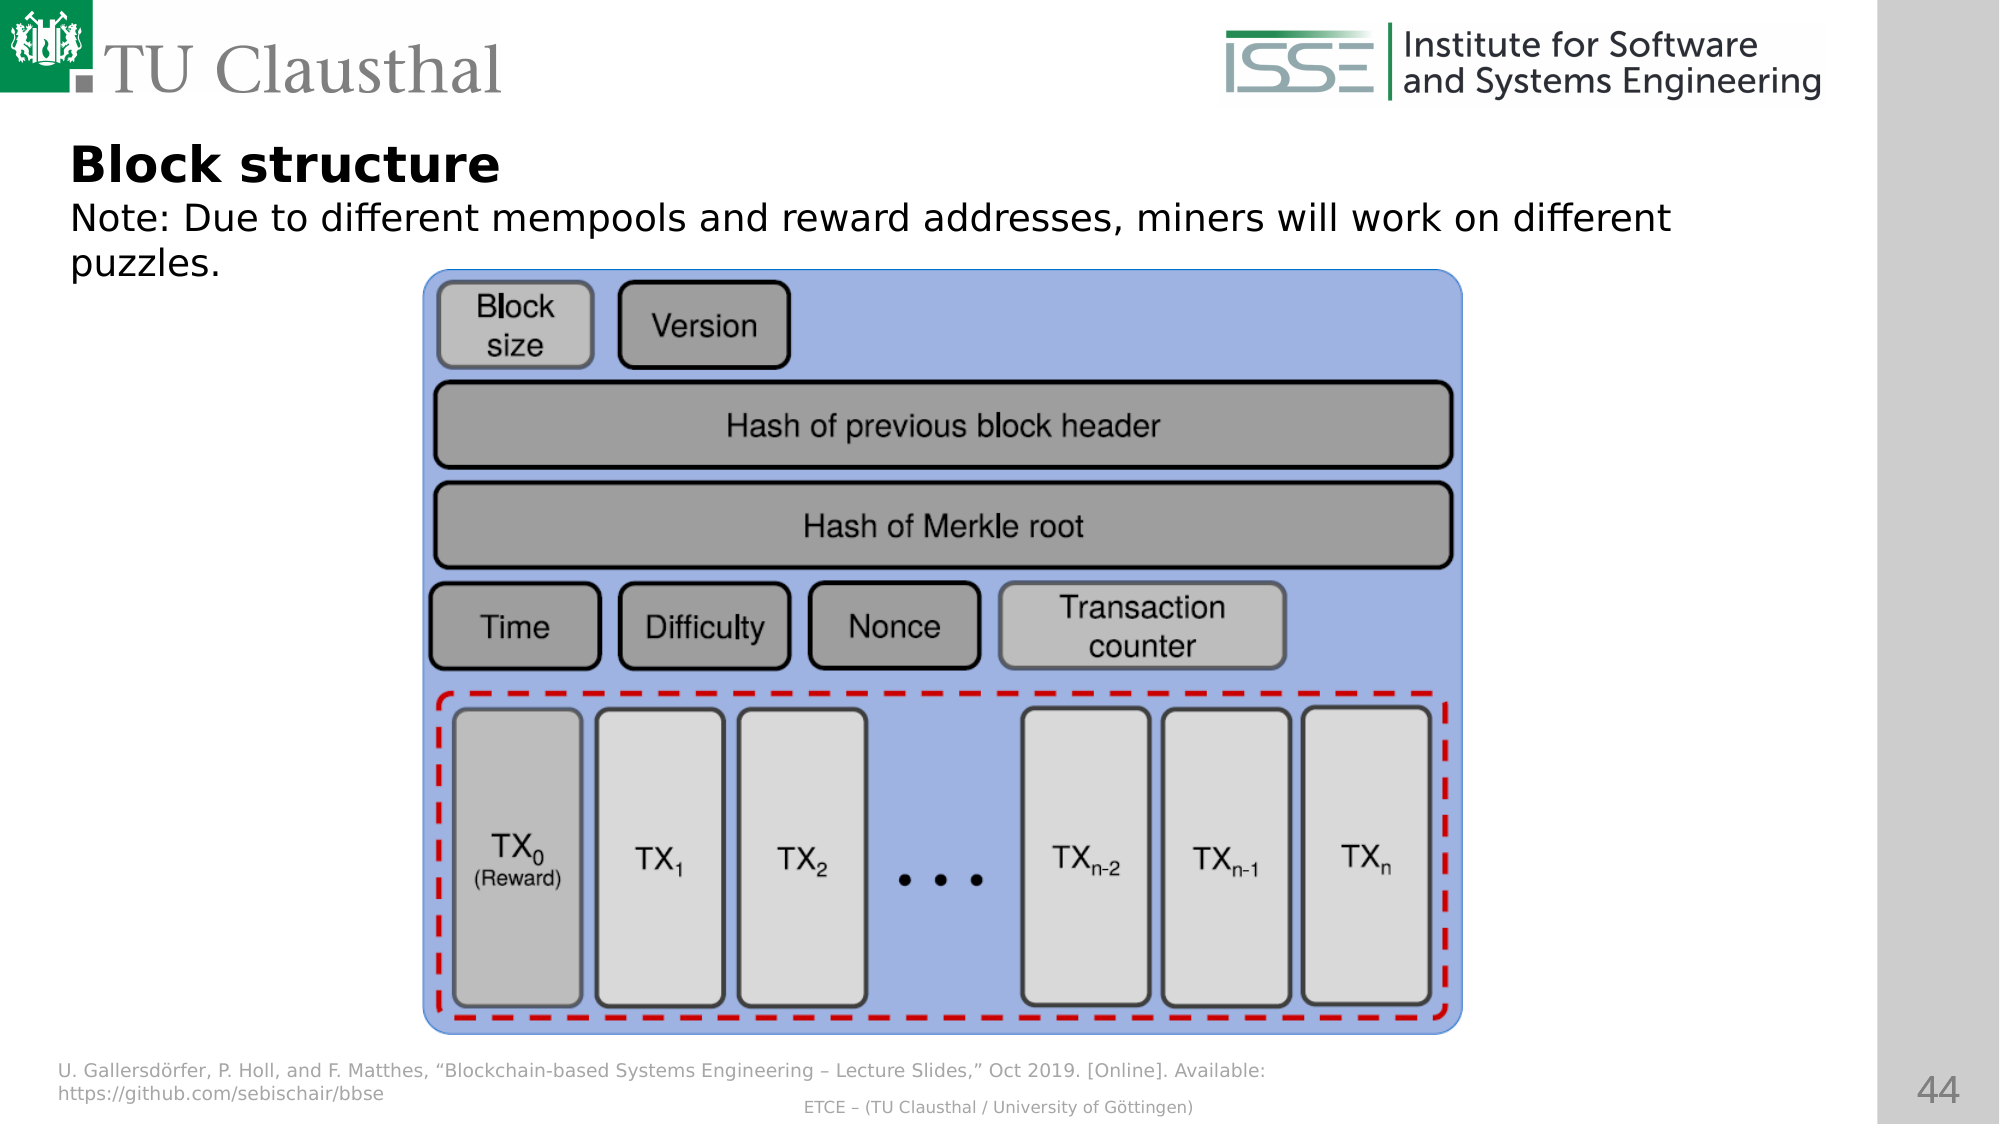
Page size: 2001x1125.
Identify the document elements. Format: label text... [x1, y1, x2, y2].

text_box Note: Due to different mempools and reward addresses, miners will work on different puzzles. [55, 208, 1818, 270]
picture [1218, 22, 1826, 107]
text_box Block structure [55, 125, 1818, 208]
text_box U. Gallersdörfer, P. Holl, and F. Matthes, “Blockchain-based Systems Engineering – Lecture Slides,” Oct 2019. [Online]. Available: https://github.com/sebischair/bbse [43, 1051, 1521, 1112]
picture [421, 269, 1463, 1036]
picture [0, 0, 501, 93]
